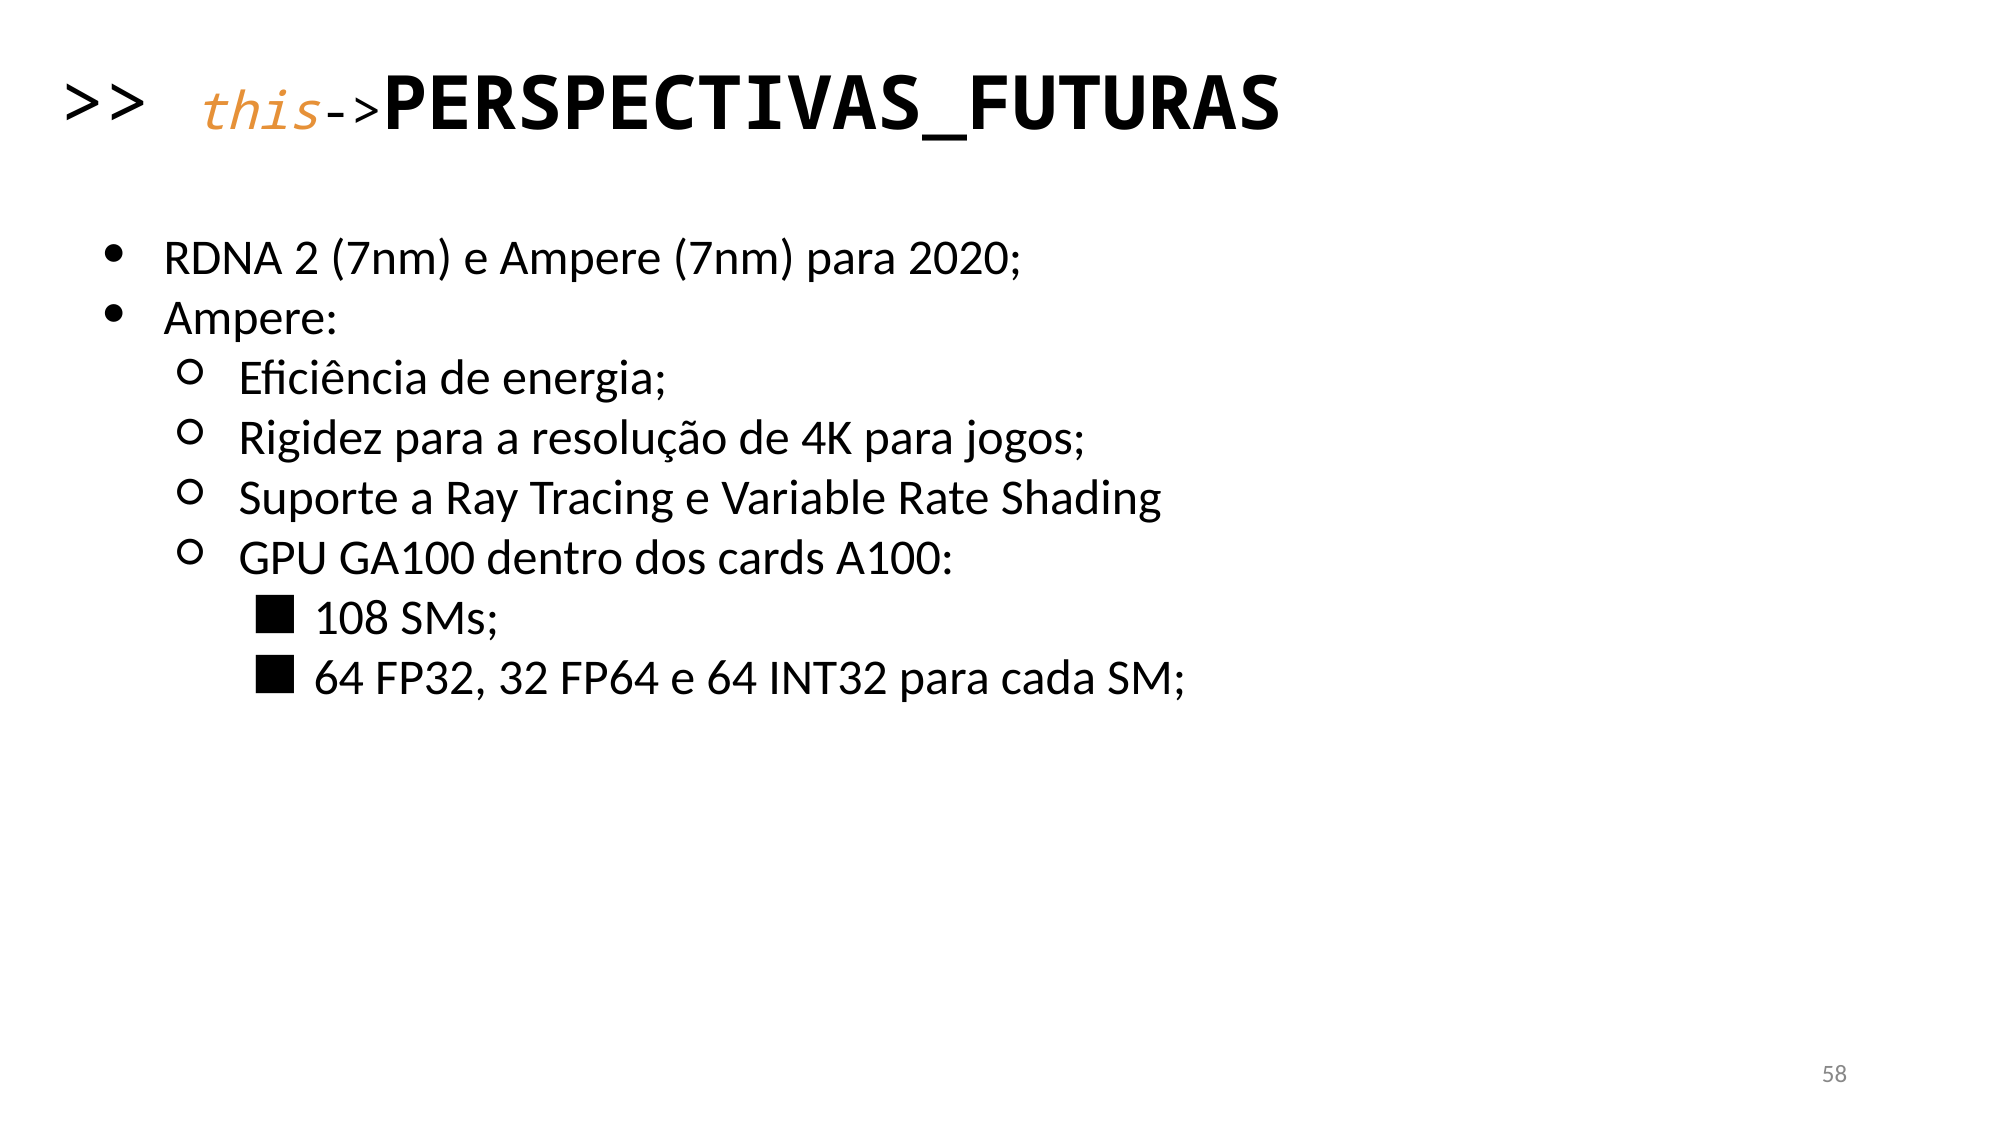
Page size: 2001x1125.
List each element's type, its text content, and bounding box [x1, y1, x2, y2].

slide_number ‹#› [1501, 1042, 1863, 1103]
text_box >> this->PERSPECTIVAS_FUTURAS [0, 46, 2000, 159]
text_box RDNA 2 (7nm) e Ampere (7nm) para 2020; Ampere: Eficiência de energia; Rigidez para a resolução de 4K para jogos; Suporte a Ray Tracing e Variable Rate Shading GPU GA100 dentro dos cards A100: 108 SMs; 64 FP32, 32 FP64 e 64 INT32 para cada SM; [73, 217, 1501, 1125]
